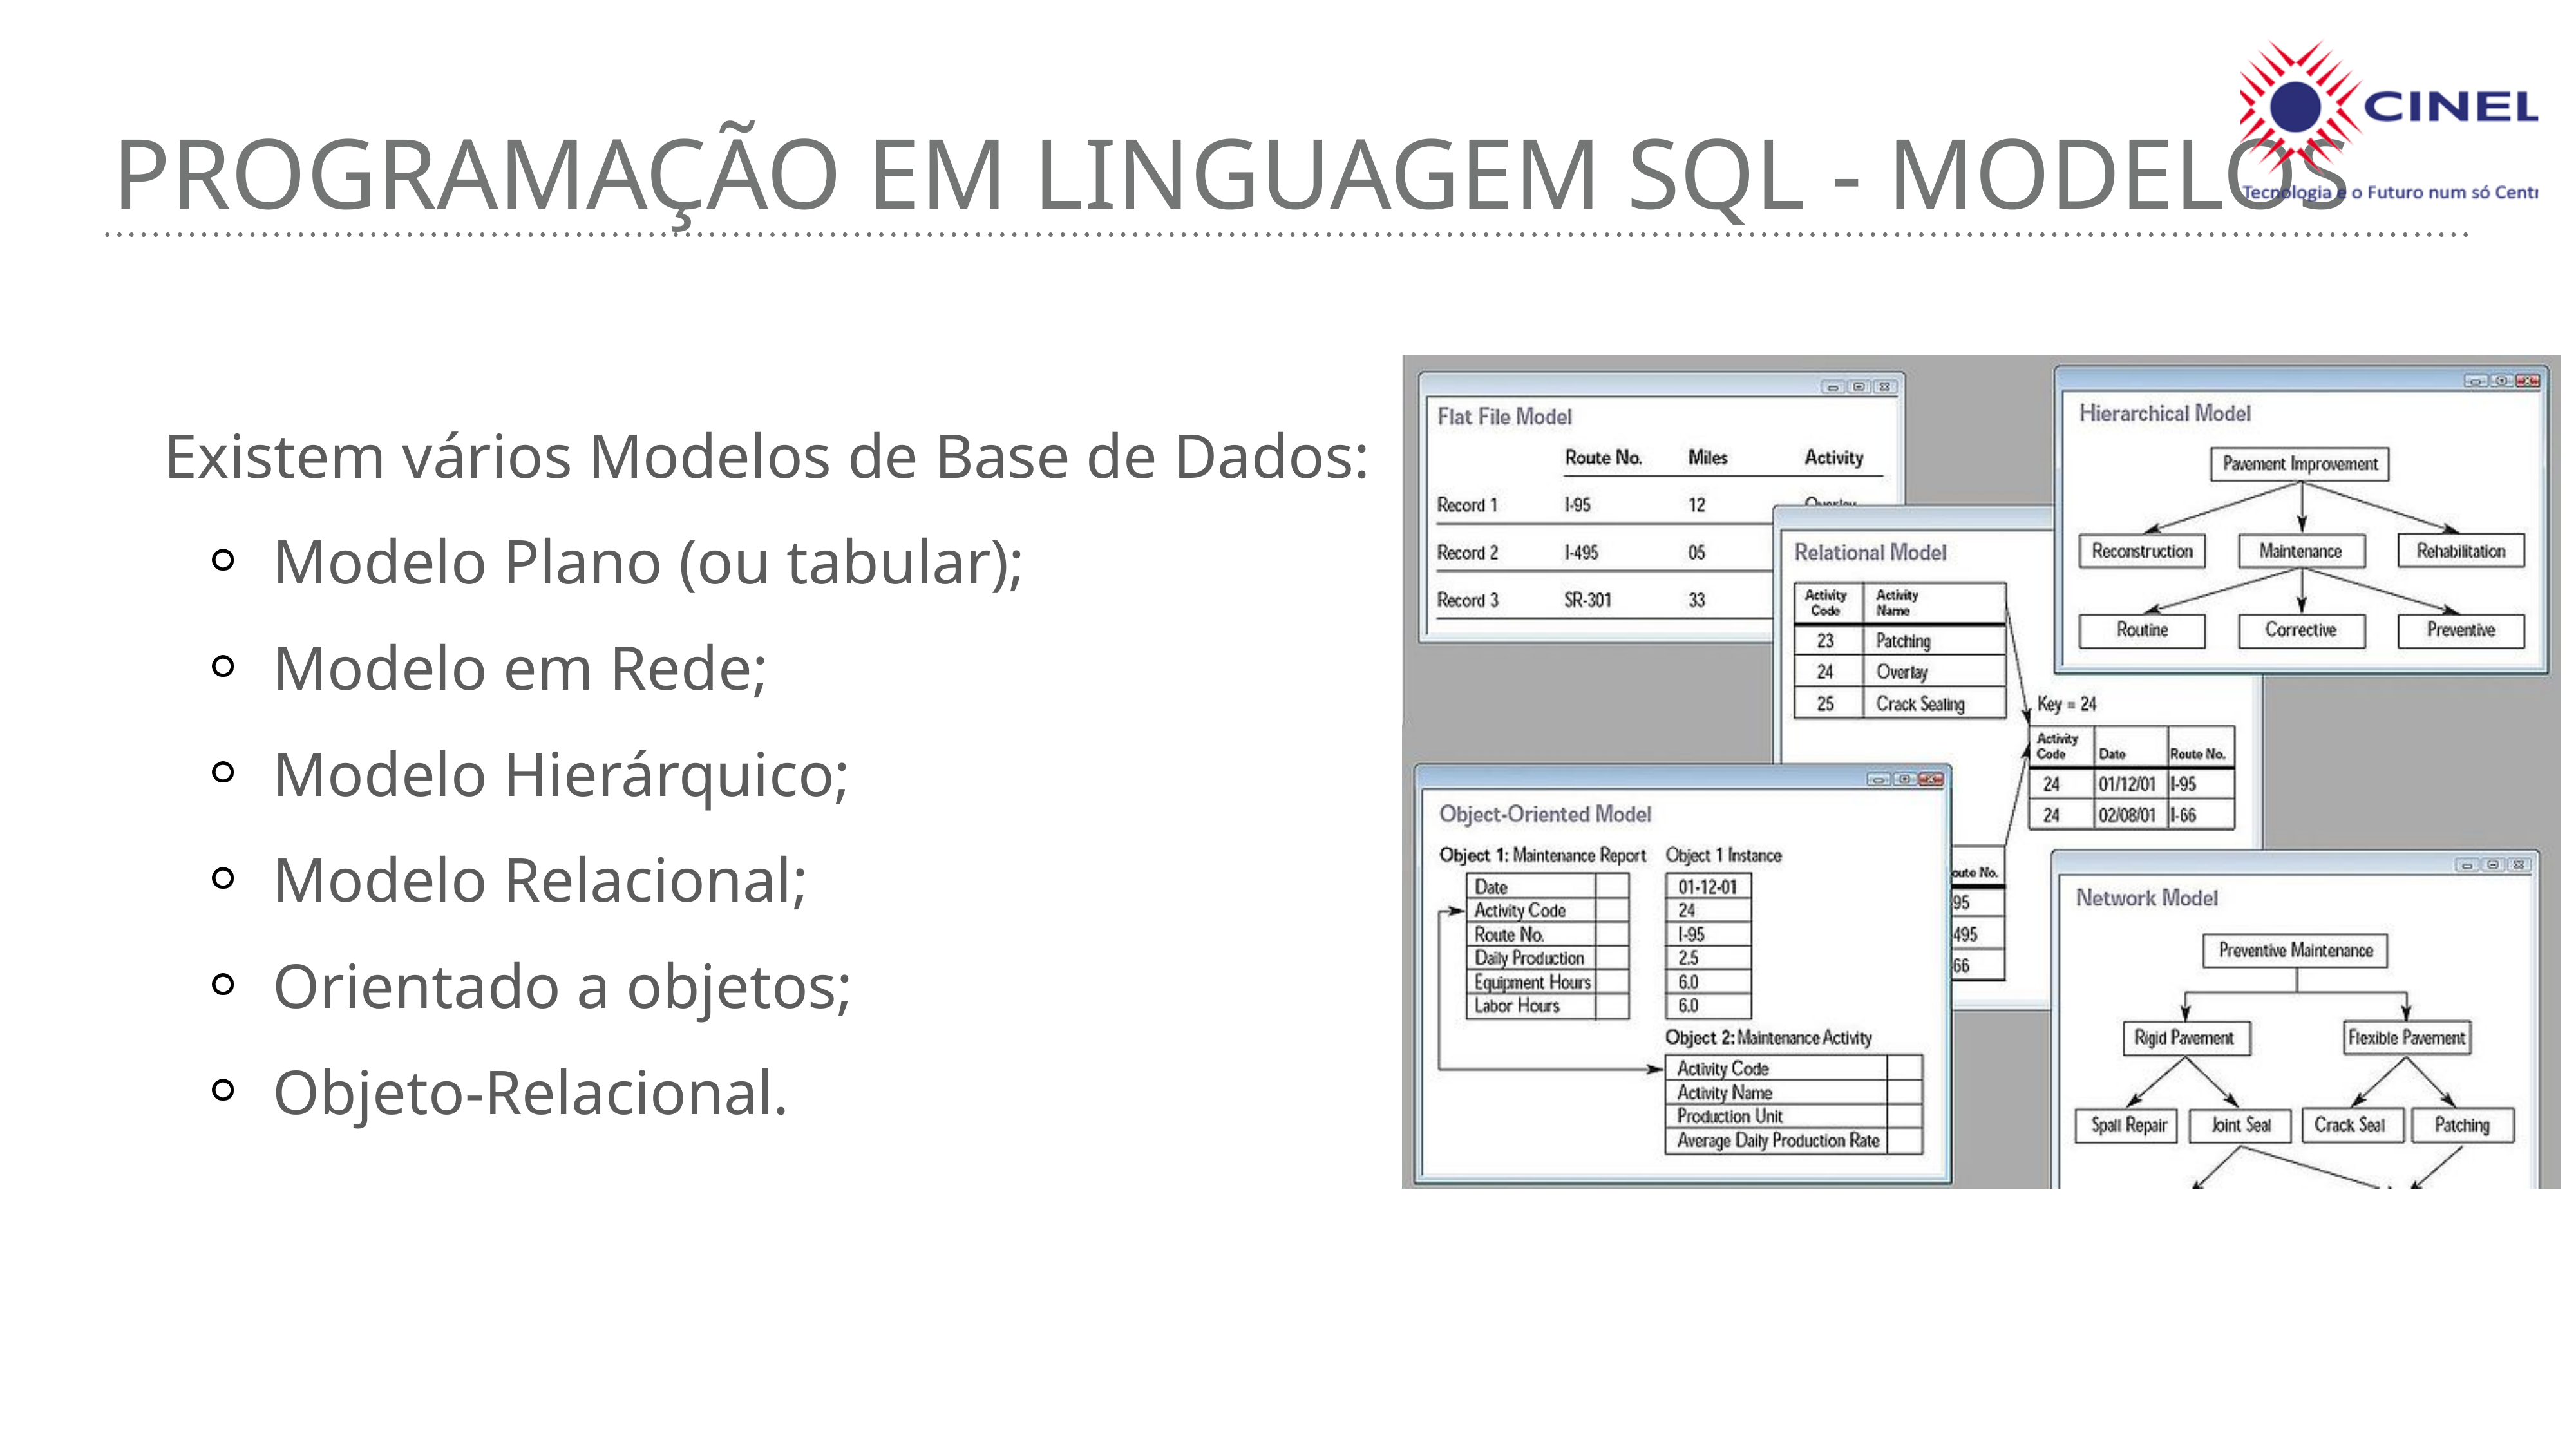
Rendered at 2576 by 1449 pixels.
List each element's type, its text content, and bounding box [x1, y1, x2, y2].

picture [212, 655, 234, 677]
picture [1402, 354, 2561, 1189]
picture [212, 973, 234, 995]
picture [212, 549, 234, 571]
picture [212, 761, 234, 782]
picture [2240, 37, 2539, 209]
title Programação EM LINGUAGEM SQL - Modelos [107, 107, 2469, 215]
text_box Existem vários Modelos de Base de Dados: Modelo Plano (ou tabular); Modelo em Rede; Modelo Hierárquico; Modelo Relacional; Orientado a objetos; Objeto-Relacional. [158, 412, 1402, 1132]
picture [212, 1079, 234, 1101]
picture [212, 867, 234, 889]
